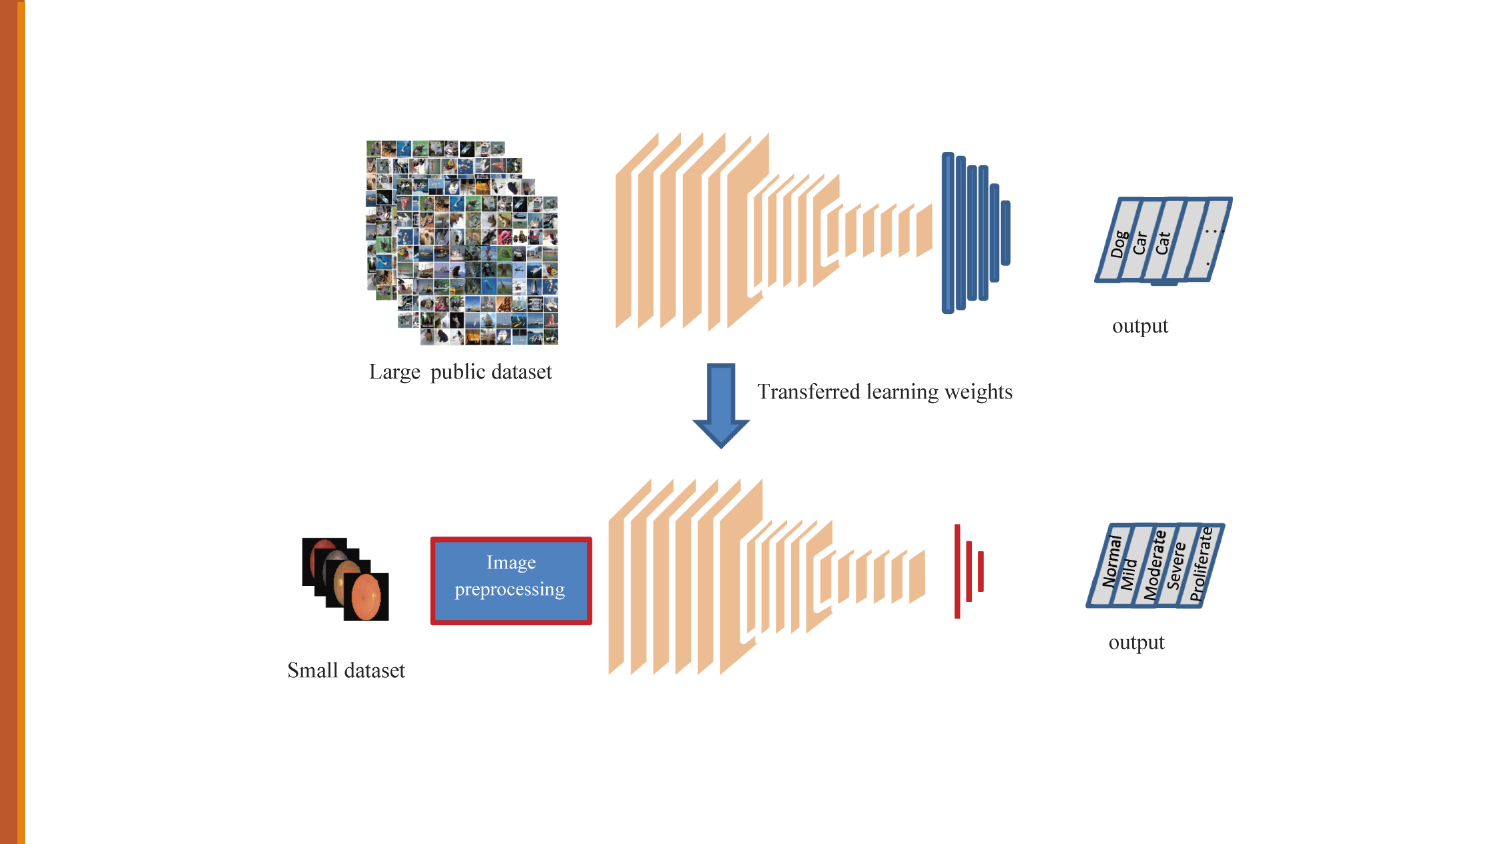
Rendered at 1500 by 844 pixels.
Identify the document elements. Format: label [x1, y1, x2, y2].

list [286, 121, 1233, 685]
